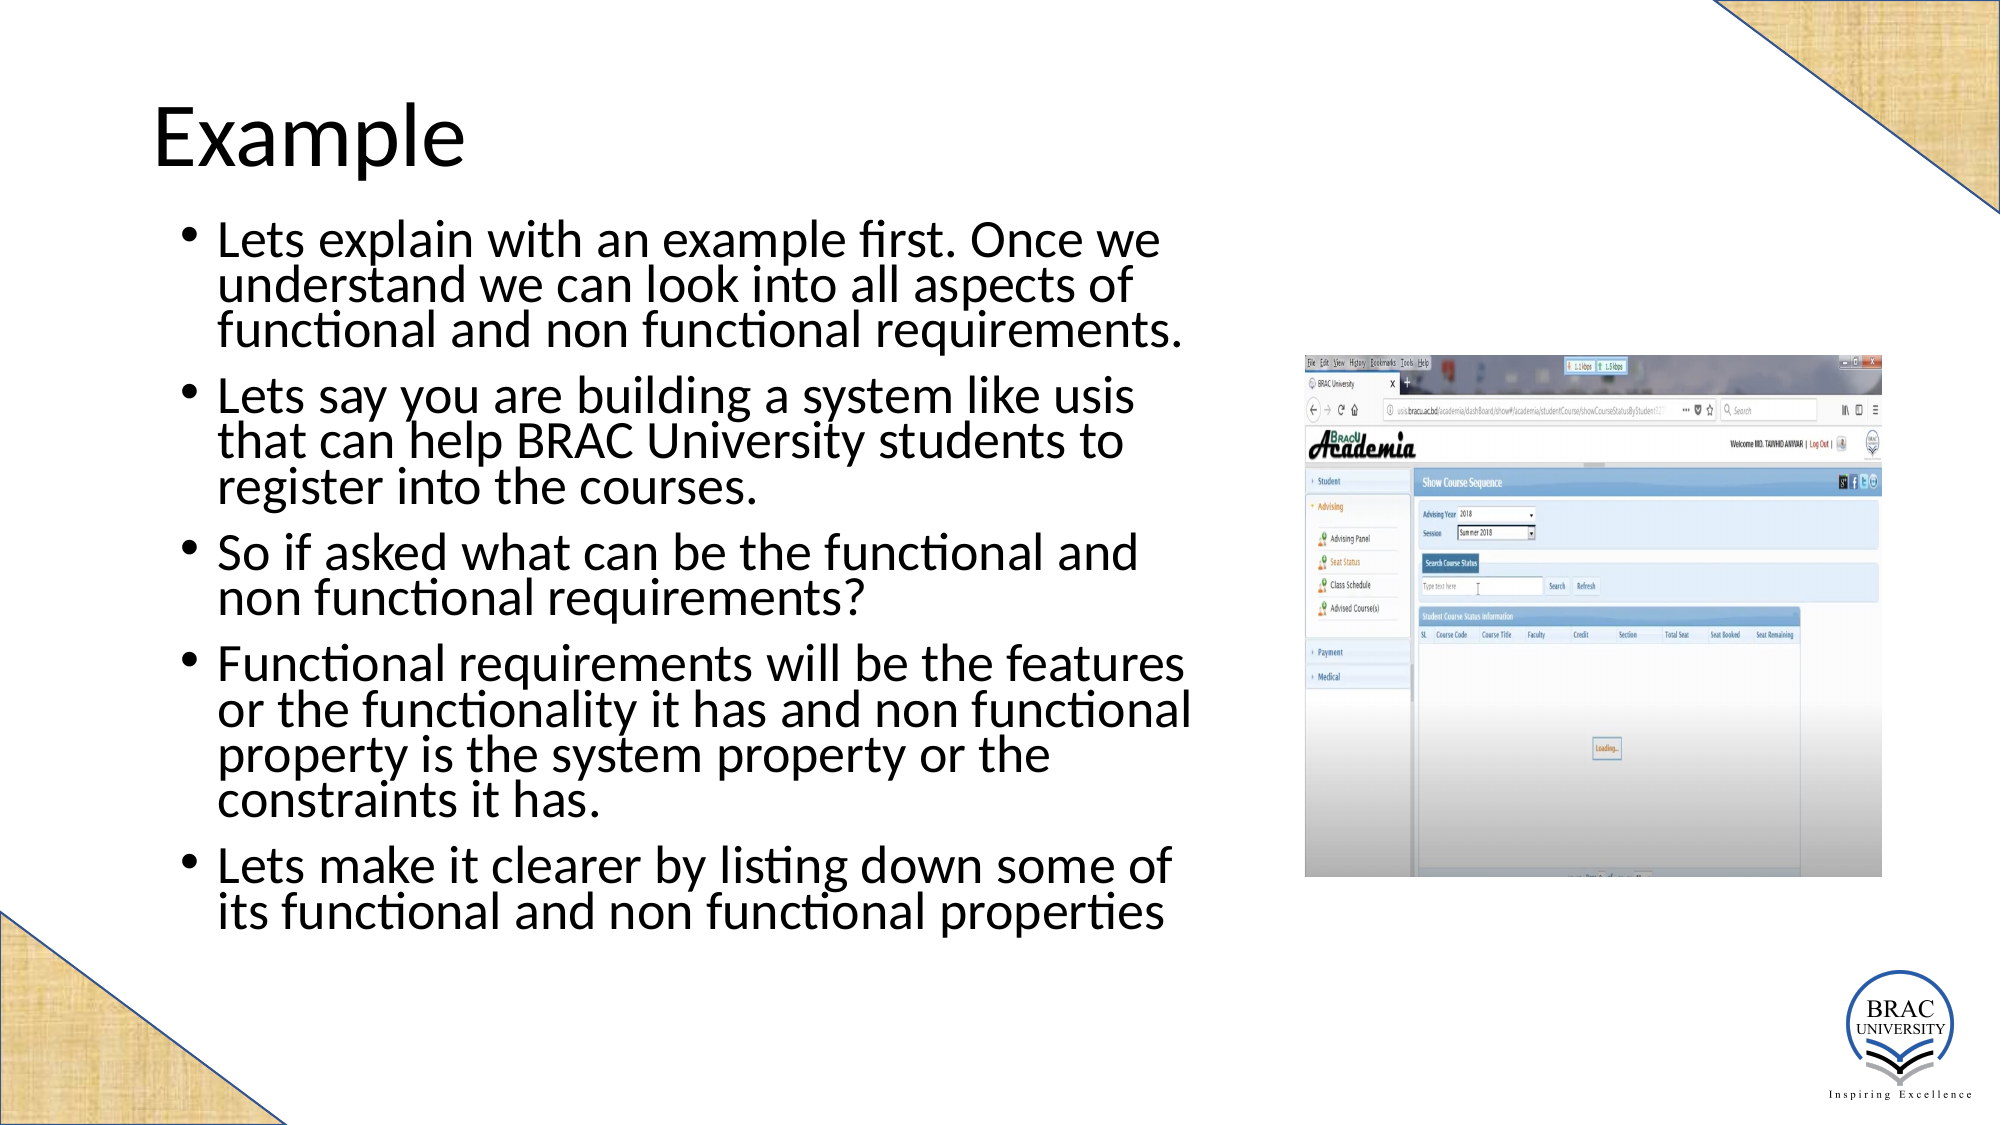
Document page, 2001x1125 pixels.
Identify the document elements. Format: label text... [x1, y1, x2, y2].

text_box [0, 911, 286, 1125]
text_box [1714, 0, 2000, 214]
picture [1304, 355, 1882, 877]
list Lets explain with an example first. Once we understand we can look into all aspects of functional and non functional requirements. Lets say you are building a system like usis that can help BRAC University students to register into the courses. So if asked what can be the functional and non functional requirements? Functional requirements will be the features or the functionality it has and non functional property is the system property or the constraints it has. Lets make it clearer by listing down some of its functional and non functional properties [165, 213, 1213, 1020]
picture [1829, 970, 1971, 1100]
title Example [137, 59, 1863, 214]
